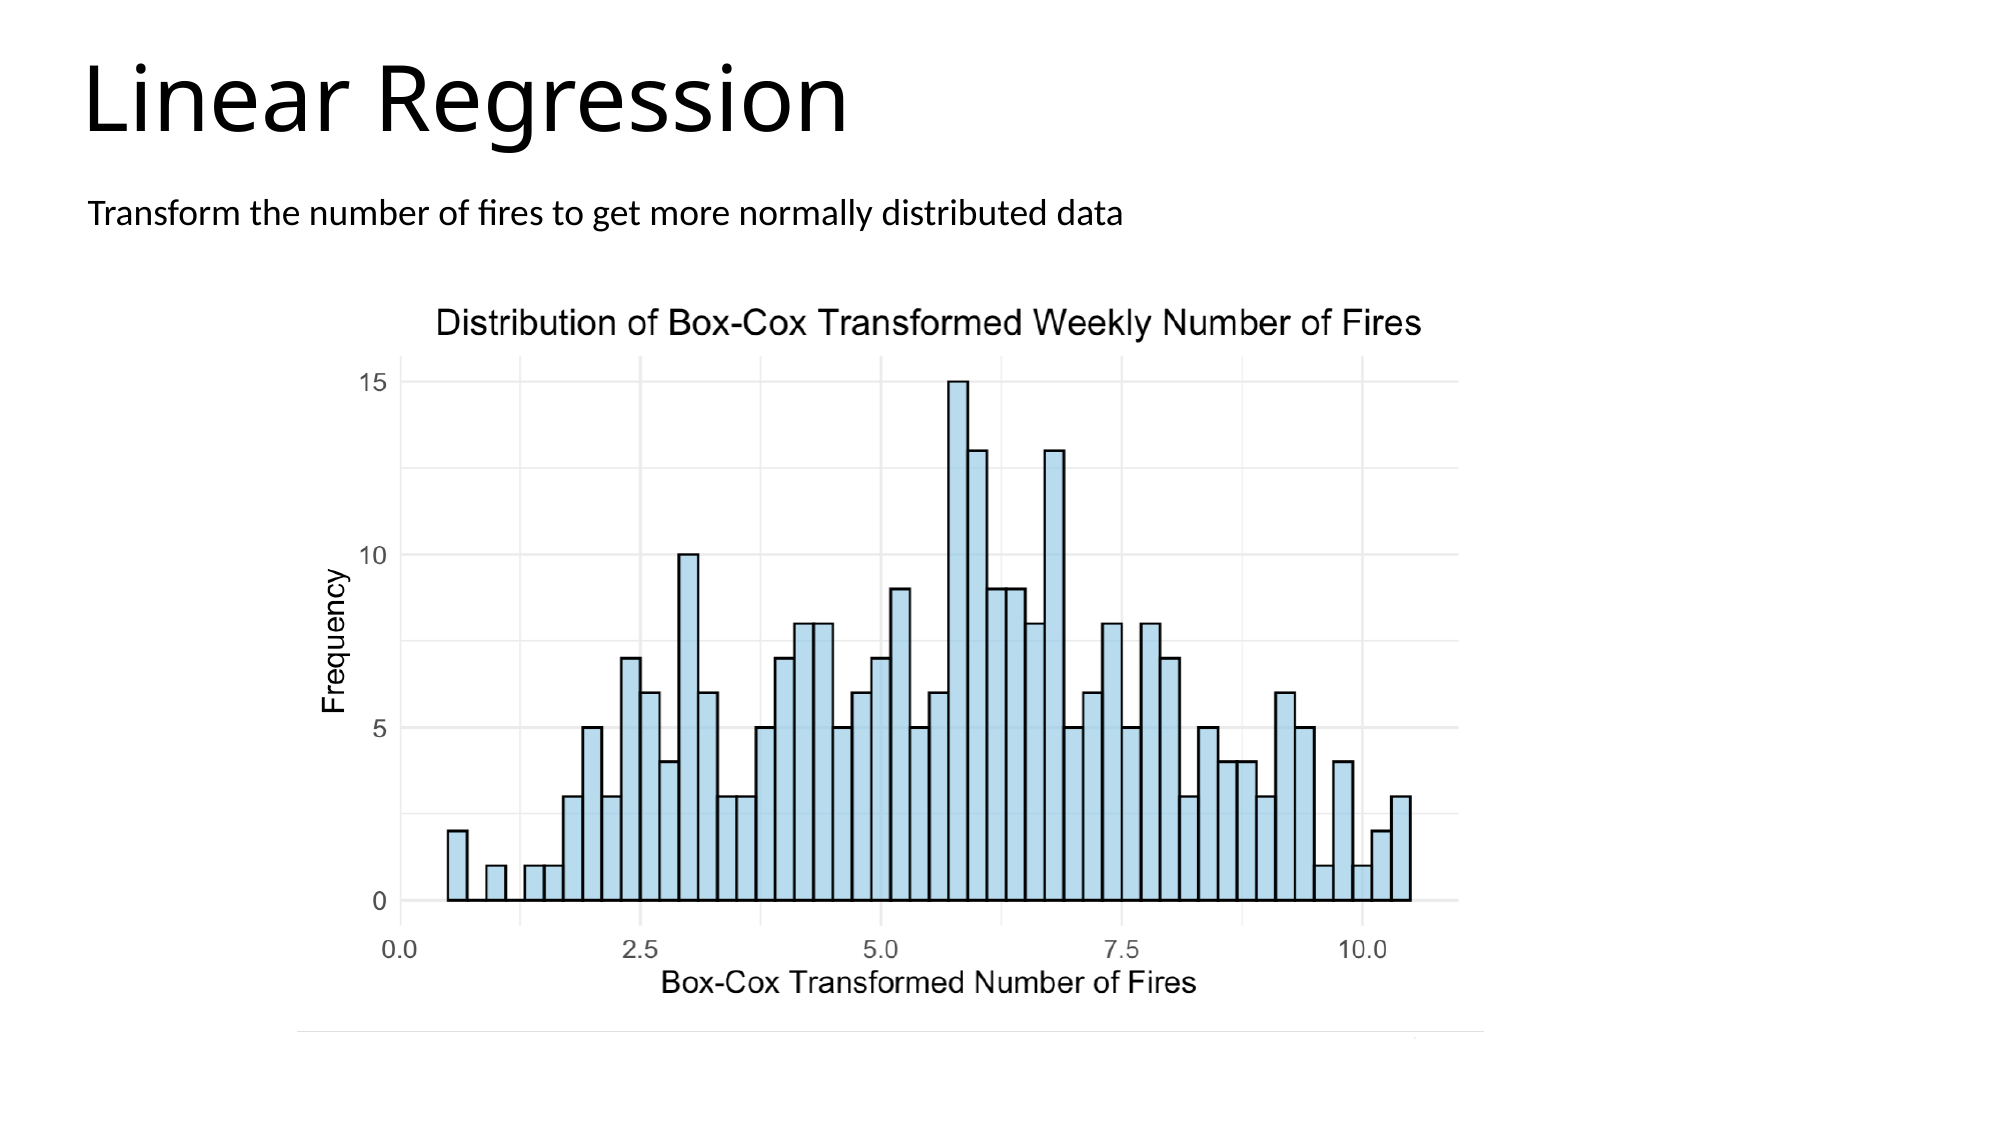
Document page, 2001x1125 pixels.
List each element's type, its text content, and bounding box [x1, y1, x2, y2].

text_box Transform the number of fires to get more normally distributed data [72, 180, 1140, 241]
title Linear Regression [66, 0, 1792, 211]
picture [297, 283, 1484, 1039]
